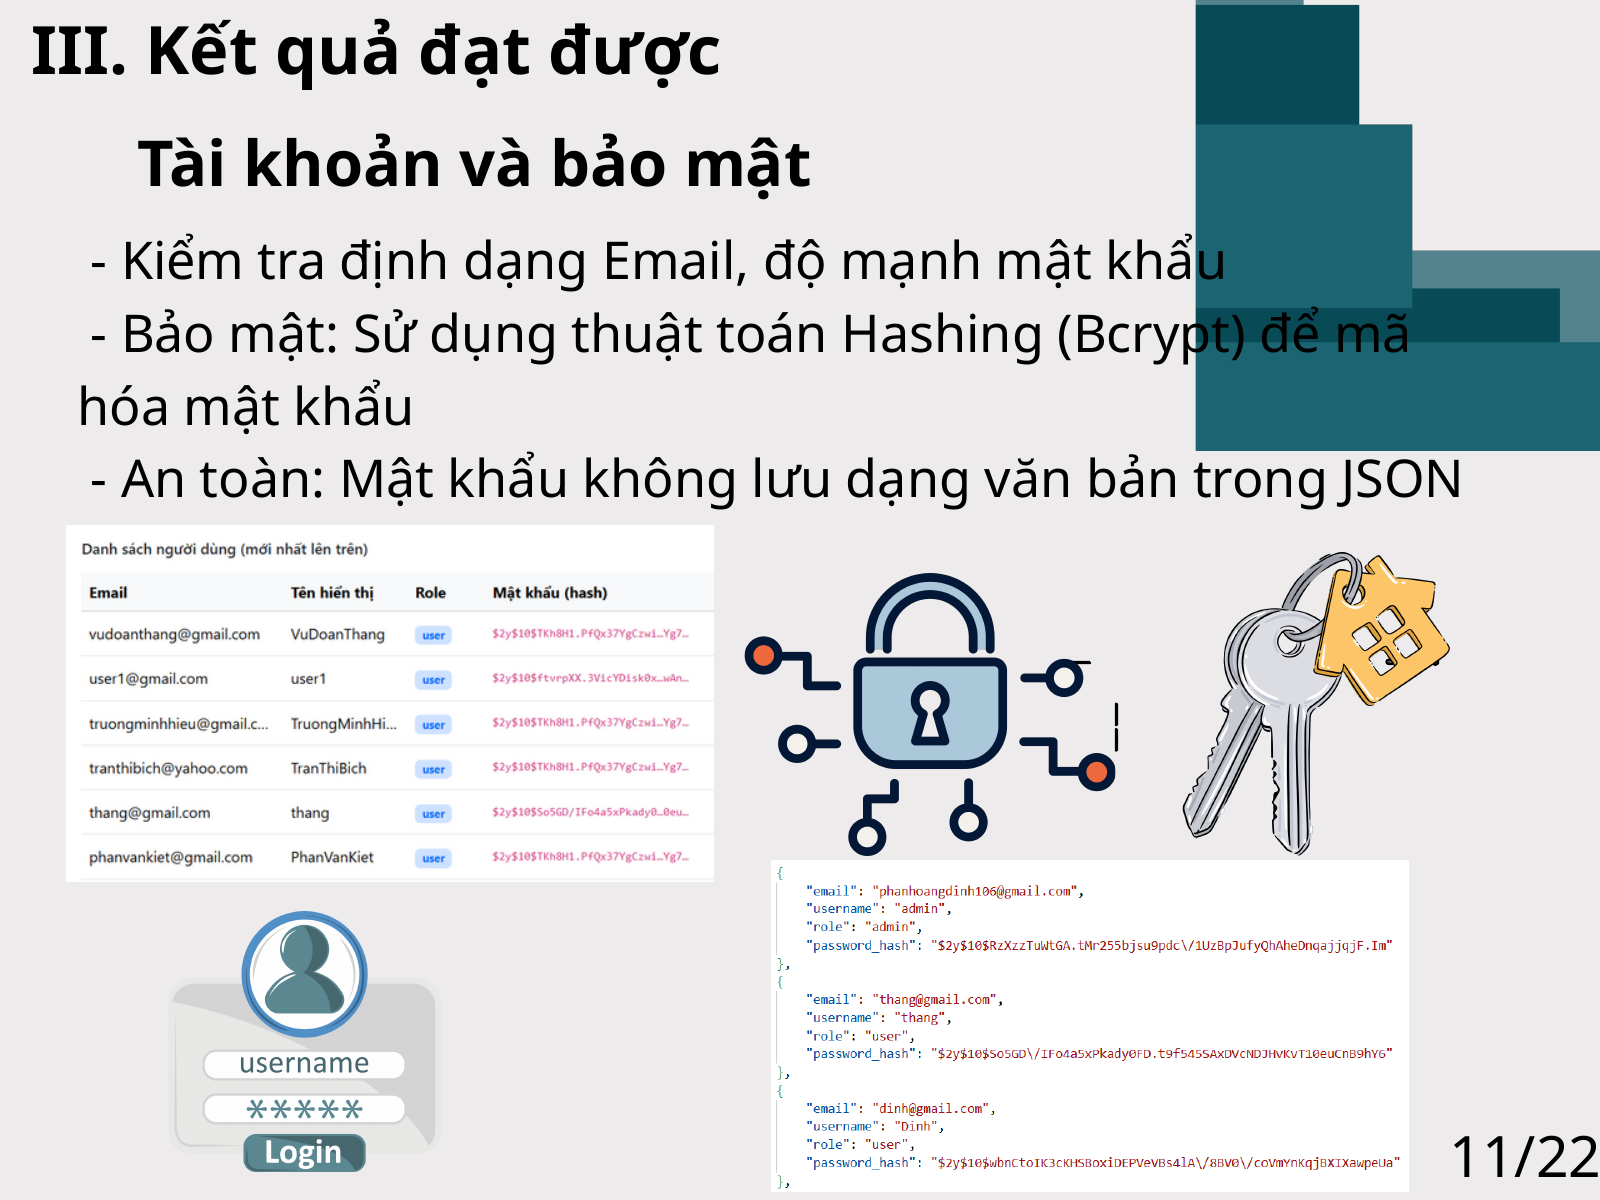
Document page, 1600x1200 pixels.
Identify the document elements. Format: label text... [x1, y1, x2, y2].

text_box [744, 581, 1116, 856]
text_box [1274, 792, 1278, 832]
text_box [1195, 0, 1600, 452]
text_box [913, 669, 923, 679]
text_box Tài khoản và bảo mật [119, 110, 830, 200]
picture [771, 860, 1409, 1193]
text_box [1431, 658, 1439, 666]
text_box III. Kết quả đạt được [31, 16, 1212, 88]
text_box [1274, 708, 1278, 731]
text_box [1274, 745, 1278, 785]
text_box - Kiểm tra định dạng Email, độ mạnh mật khẩu - Bảo mật: Sử dụng thuật toán Hashing (Bcrypt) để mã hóa mật khẩu - An toàn: Mật khẩu không lưu dạng văn bản trong JSON [77, 216, 1480, 581]
text_box [65, 525, 714, 882]
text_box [1386, 659, 1422, 665]
text_box [1182, 581, 1450, 856]
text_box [900, 671, 907, 678]
text_box 11/22 [1449, 1108, 1600, 1189]
text_box [168, 911, 441, 1172]
